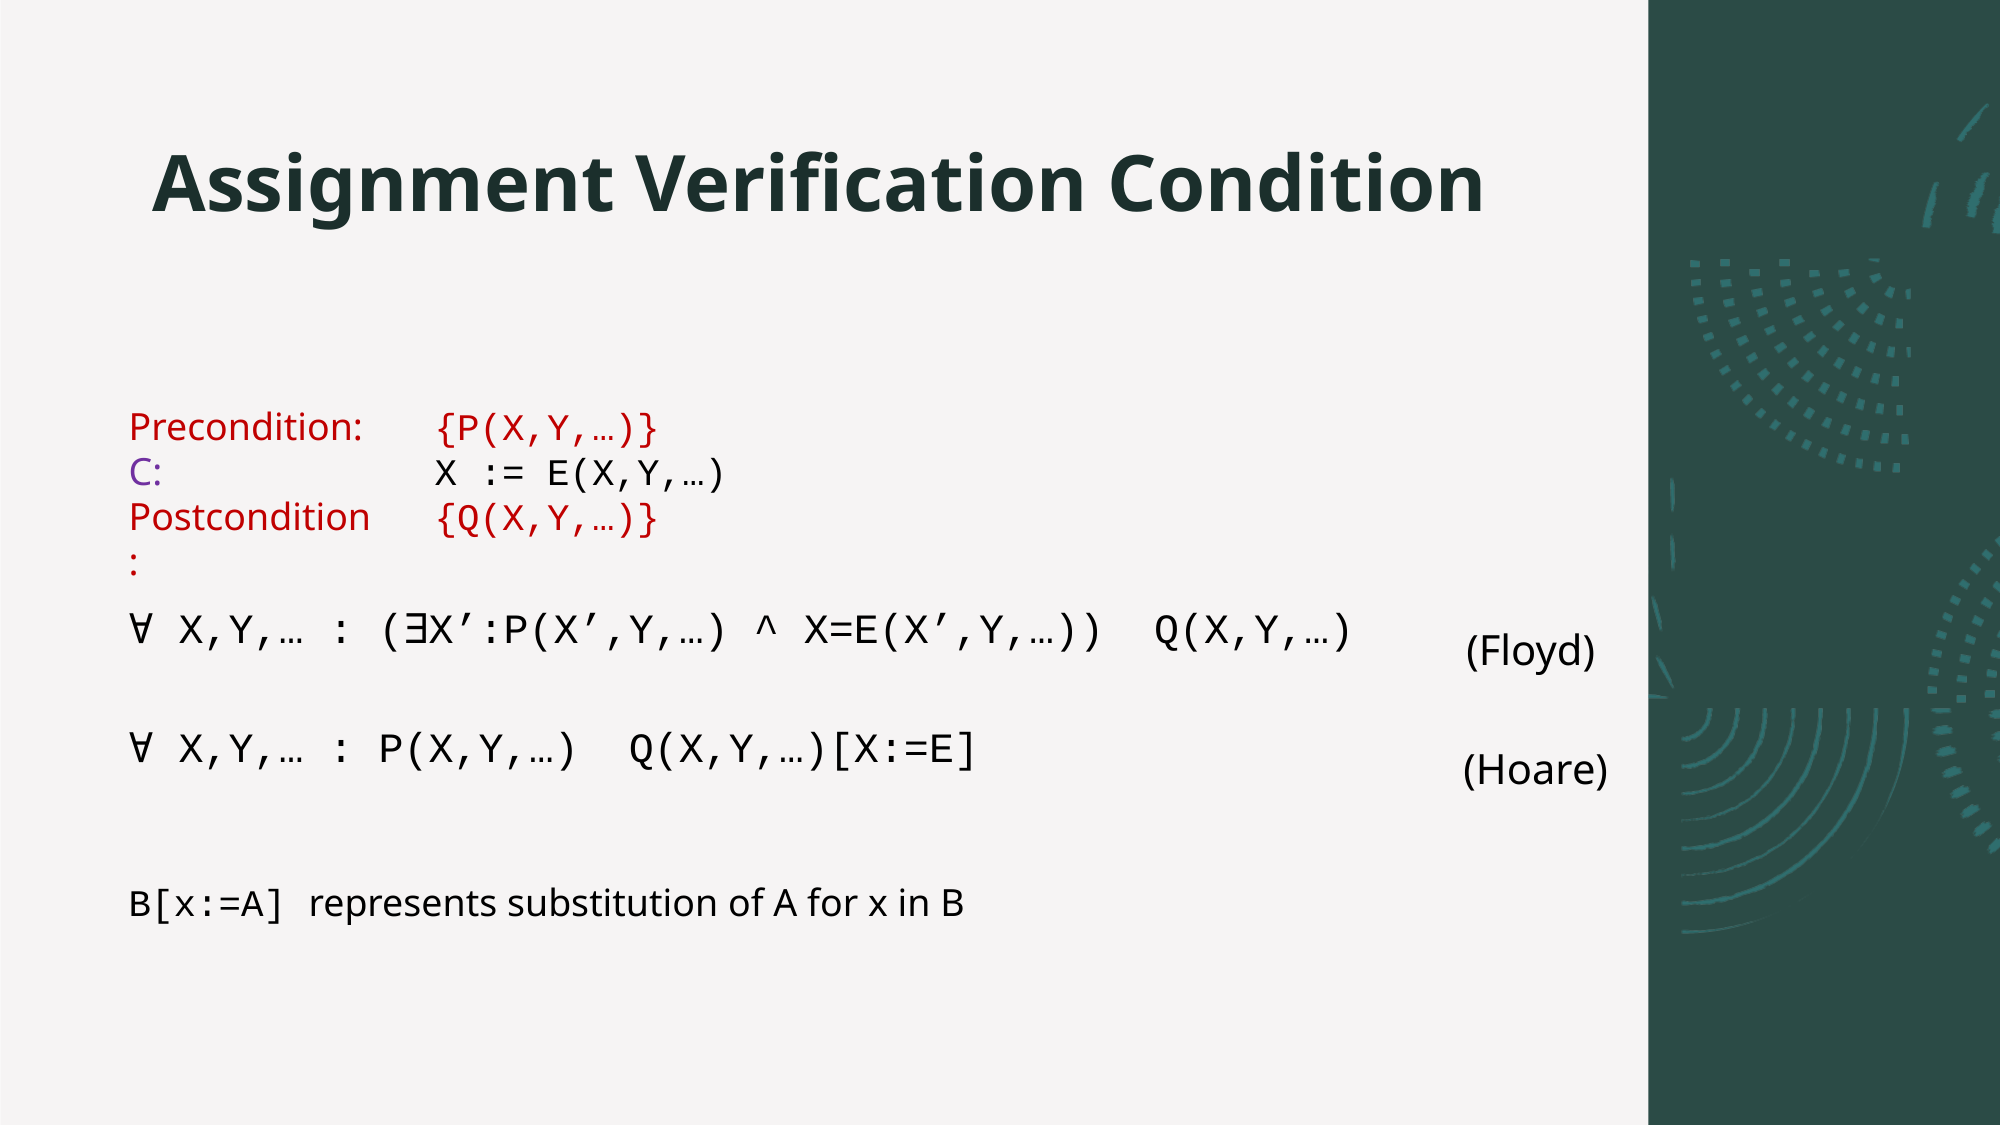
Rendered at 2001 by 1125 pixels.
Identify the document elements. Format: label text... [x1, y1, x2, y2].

title Assignment Verification Condition [137, 91, 1608, 269]
text_box B[x:=A] represents substitution of A for x in B [113, 872, 1061, 932]
text_box [0, 0, 1647, 1125]
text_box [113, 395, 947, 548]
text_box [113, 713, 1622, 801]
text_box [1647, 0, 2000, 1125]
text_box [113, 594, 1613, 682]
